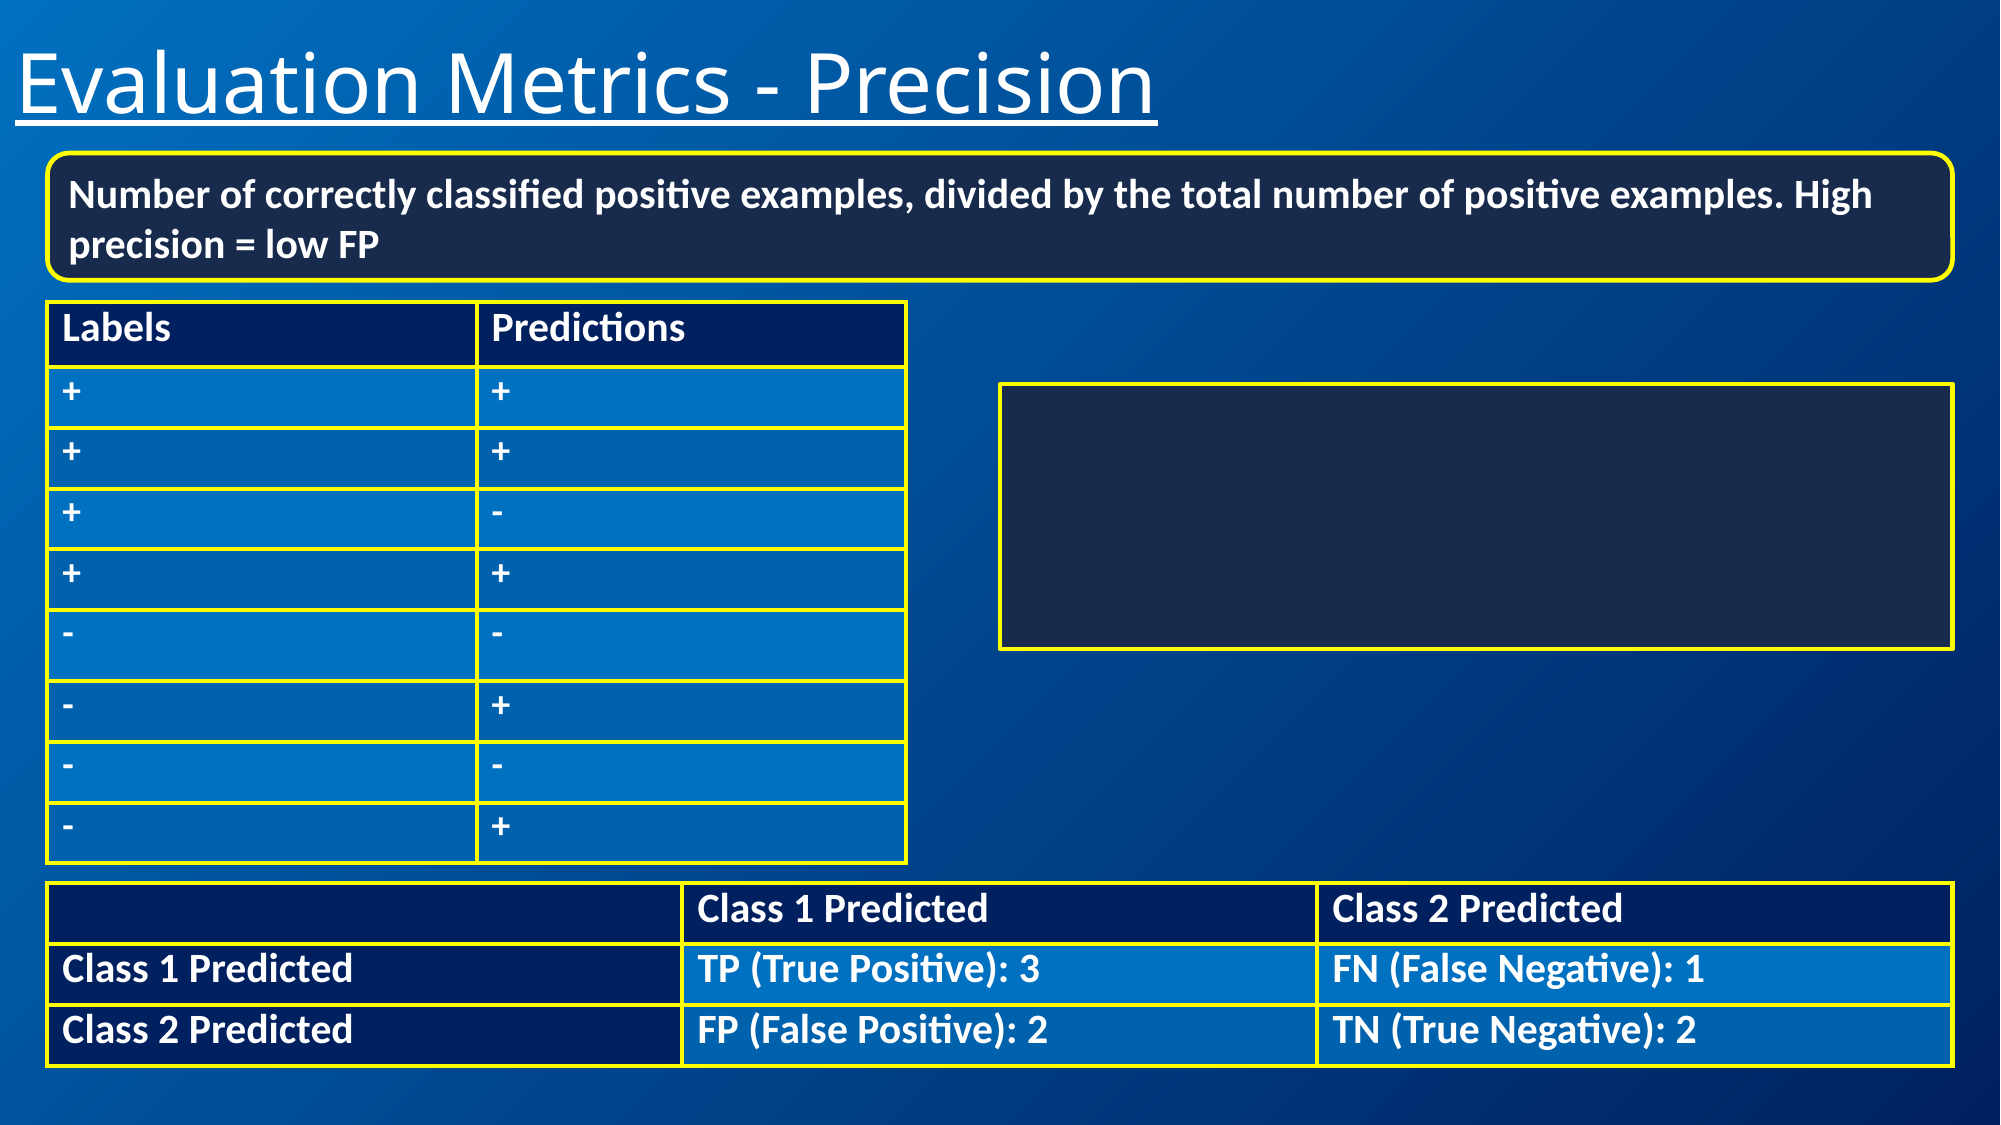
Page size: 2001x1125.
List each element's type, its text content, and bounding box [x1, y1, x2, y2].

table_cell - [49, 683, 475, 740]
table_cell + [49, 430, 475, 487]
table_header Predictions [479, 304, 904, 365]
table_cell + [49, 369, 475, 426]
table_cell TN (True Negative): 2 [1319, 1007, 1950, 1064]
title Evaluation Metrics - Precision [0, 1, 1806, 172]
text_box Number of correctly classified positive examples, divided by the total number of positive examples. High precision = low FP [47, 153, 1953, 281]
table_cell FP (False Positive): 2 [684, 1007, 1315, 1064]
table_header Labels [49, 304, 475, 365]
table_cell + [49, 491, 475, 547]
table_header Class 1 Predicted [684, 885, 1315, 942]
table_header [49, 885, 680, 942]
table_cell FN (False Negative): 1 [1319, 946, 1950, 1003]
table_cell + [479, 683, 904, 740]
table_cell Class 2 Predicted [49, 1007, 680, 1064]
table_cell - [49, 744, 475, 801]
table_cell + [49, 551, 475, 608]
table_header Class 2 Predicted [1319, 885, 1950, 942]
table_cell Class 1 Predicted [49, 946, 680, 1003]
table_cell - [49, 805, 475, 861]
table_cell + [479, 430, 904, 487]
table_cell - [49, 612, 475, 679]
table_cell + [479, 369, 904, 426]
table_cell + [479, 551, 904, 608]
table_cell - [479, 744, 904, 801]
table_cell - [479, 491, 904, 547]
table_cell - [479, 612, 904, 679]
table_cell + [479, 805, 904, 861]
table_cell TP (True Positive): 3 [684, 946, 1315, 1003]
